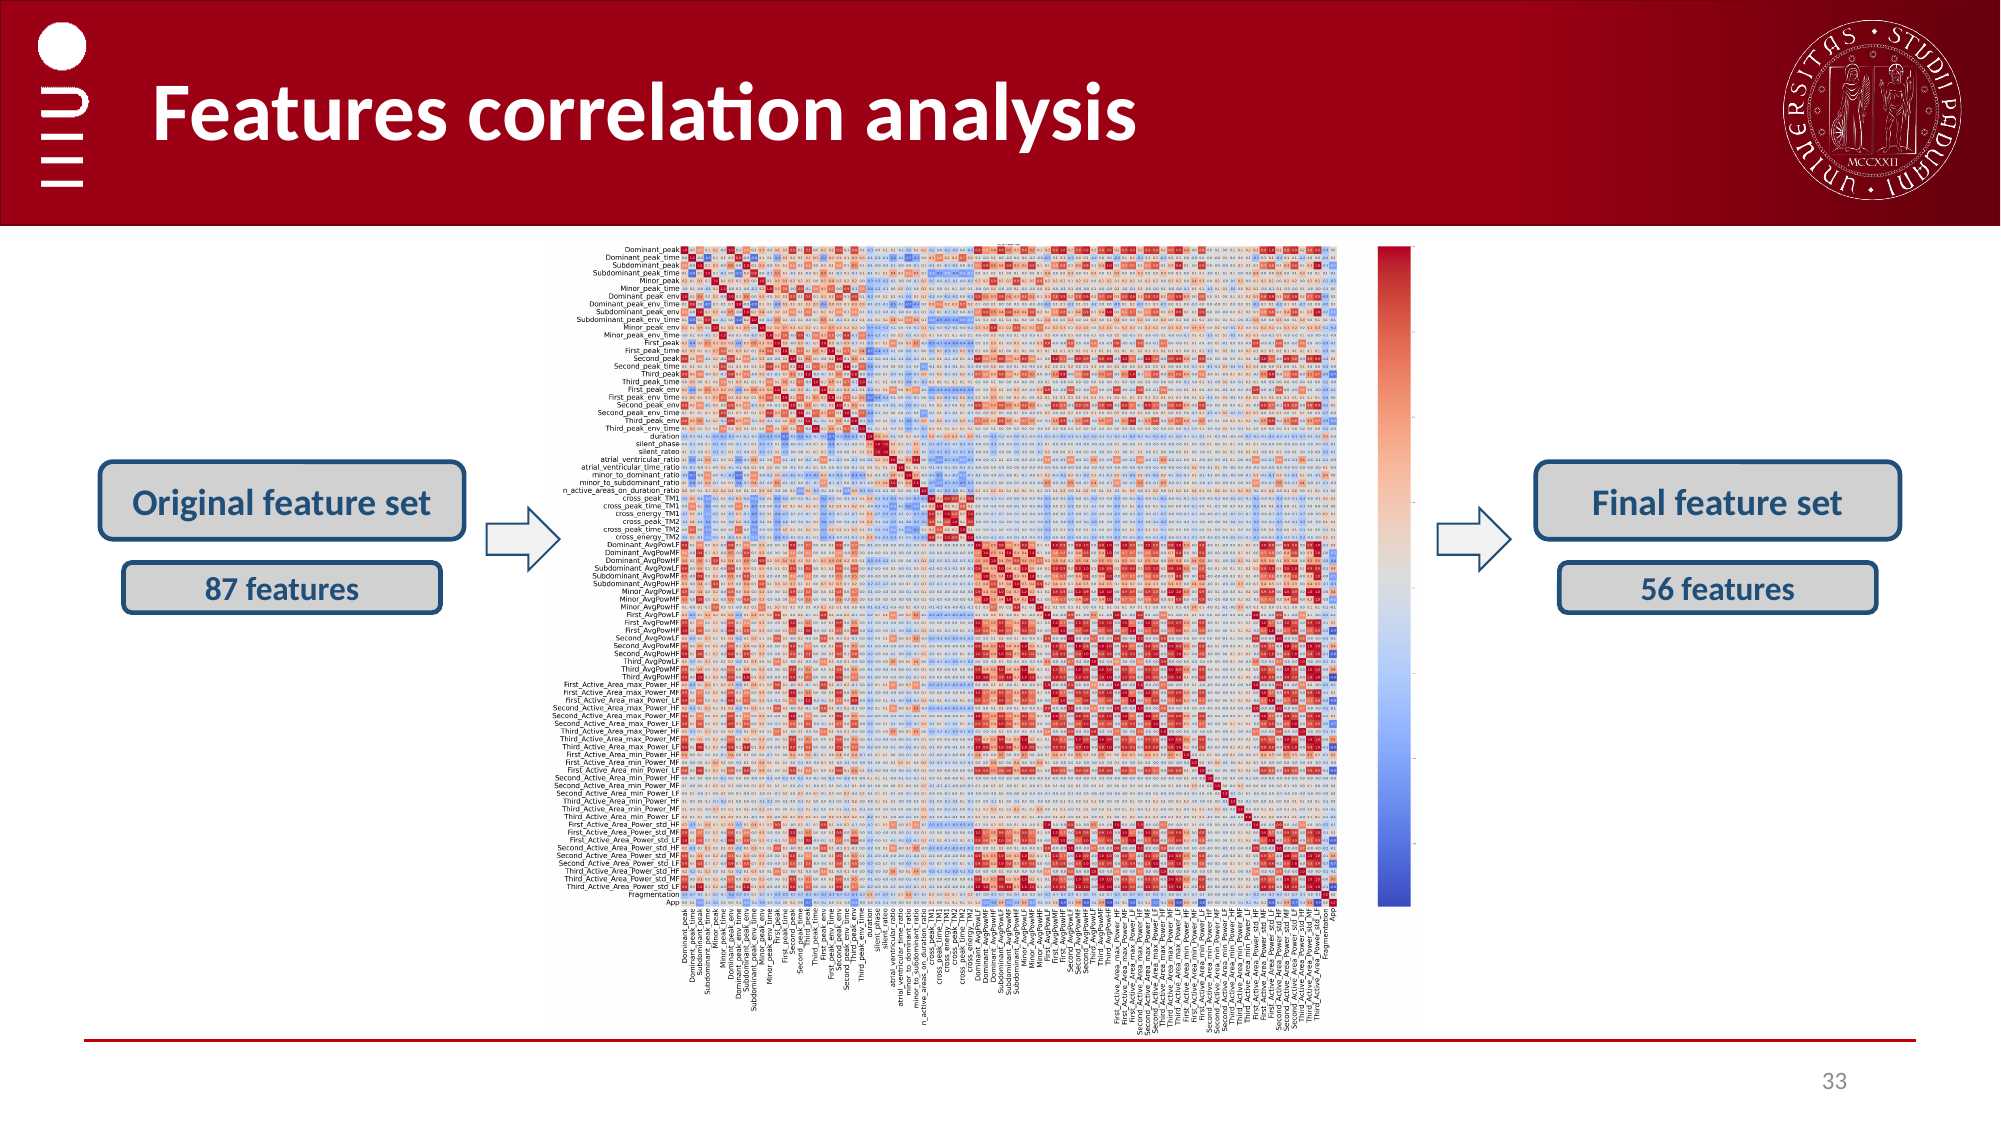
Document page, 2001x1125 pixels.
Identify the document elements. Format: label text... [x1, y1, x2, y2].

text_box 56 features [1559, 562, 1877, 613]
title Features correlation analysis [137, 34, 1763, 194]
slide_number 33 [1412, 1049, 1863, 1110]
text_box [485, 505, 551, 573]
text_box 87 features [123, 562, 441, 613]
text_box [1436, 505, 1513, 573]
text_box Original feature set [99, 461, 465, 540]
picture [551, 243, 1417, 1036]
picture [1783, 20, 1963, 200]
text_box Final feature set [1535, 461, 1900, 540]
